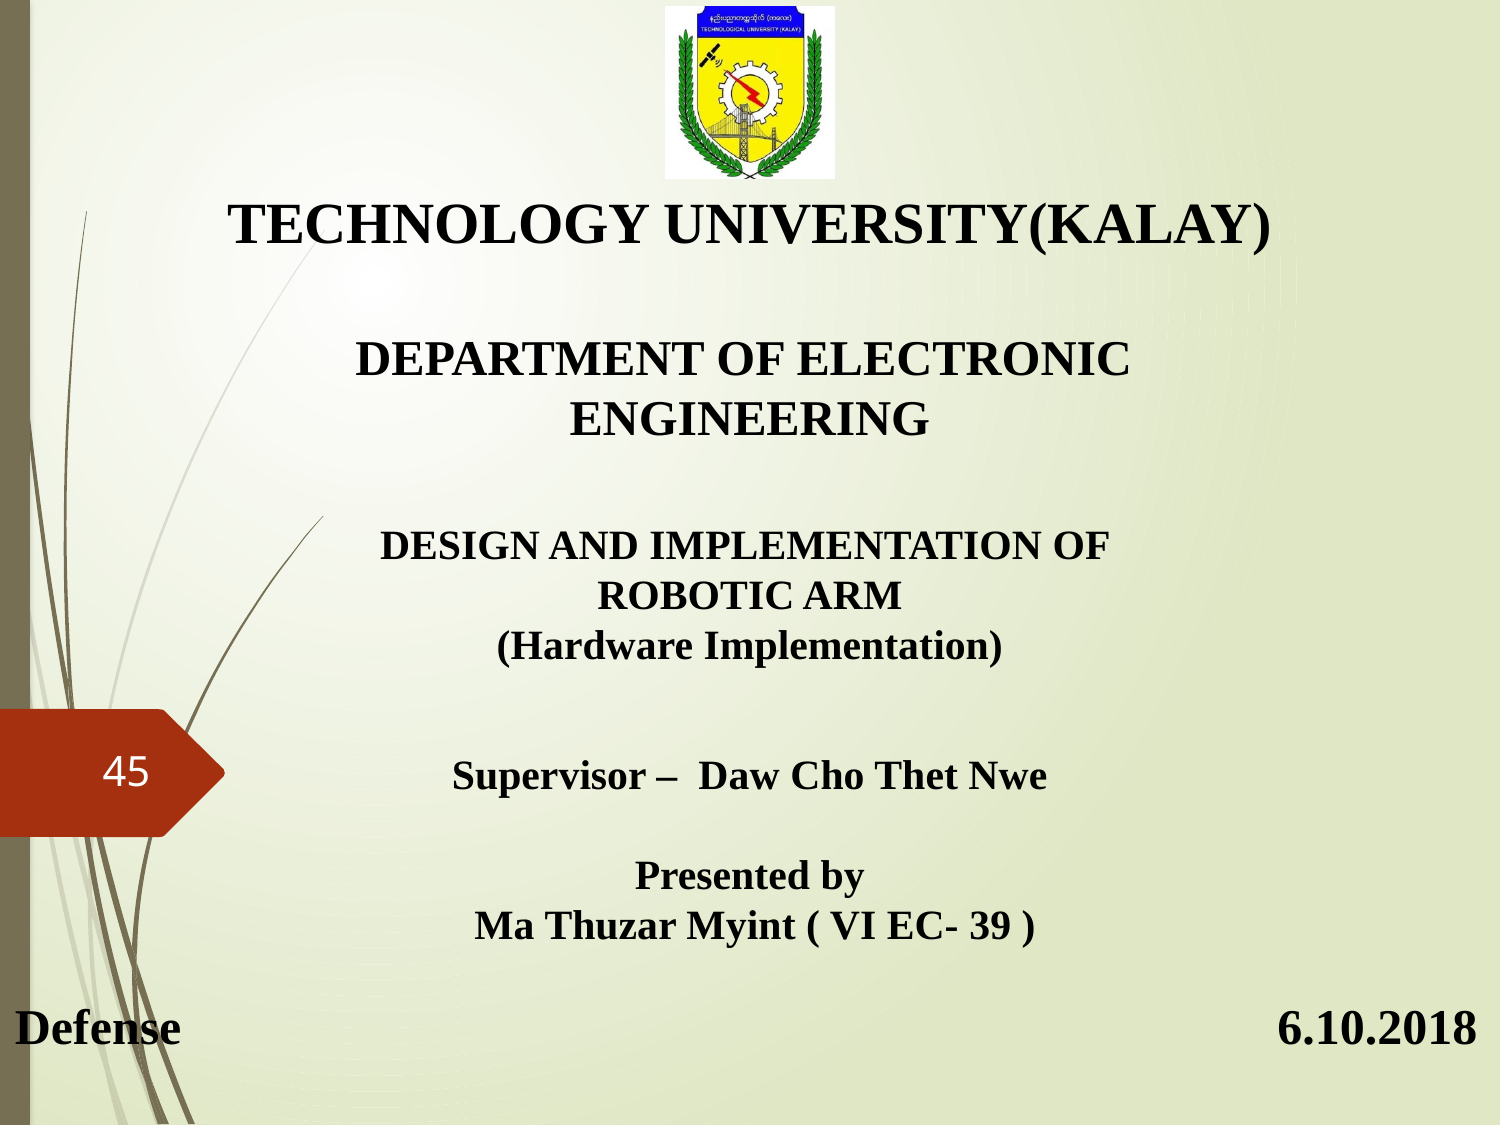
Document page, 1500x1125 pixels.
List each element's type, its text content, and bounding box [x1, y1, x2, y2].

text_box Defense 6.10.2018 [0, 986, 1500, 1062]
text_box TECHNOLOGY UNIVERSITY(KALAY) DEPARTMENT OF ELECTRONIC ENGINEERING [0, 178, 1500, 460]
picture [664, 5, 835, 179]
text_box DESIGN AND IMPLEMENTATION OF ROBOTIC ARM (Hardware Implementation) [0, 460, 1500, 676]
slide_number 45 [69, 743, 166, 803]
text_box Supervisor – Daw Cho Thet Nwe Presented by Ma Thuzar Myint ( VI EC- 39 ) [0, 740, 1500, 986]
